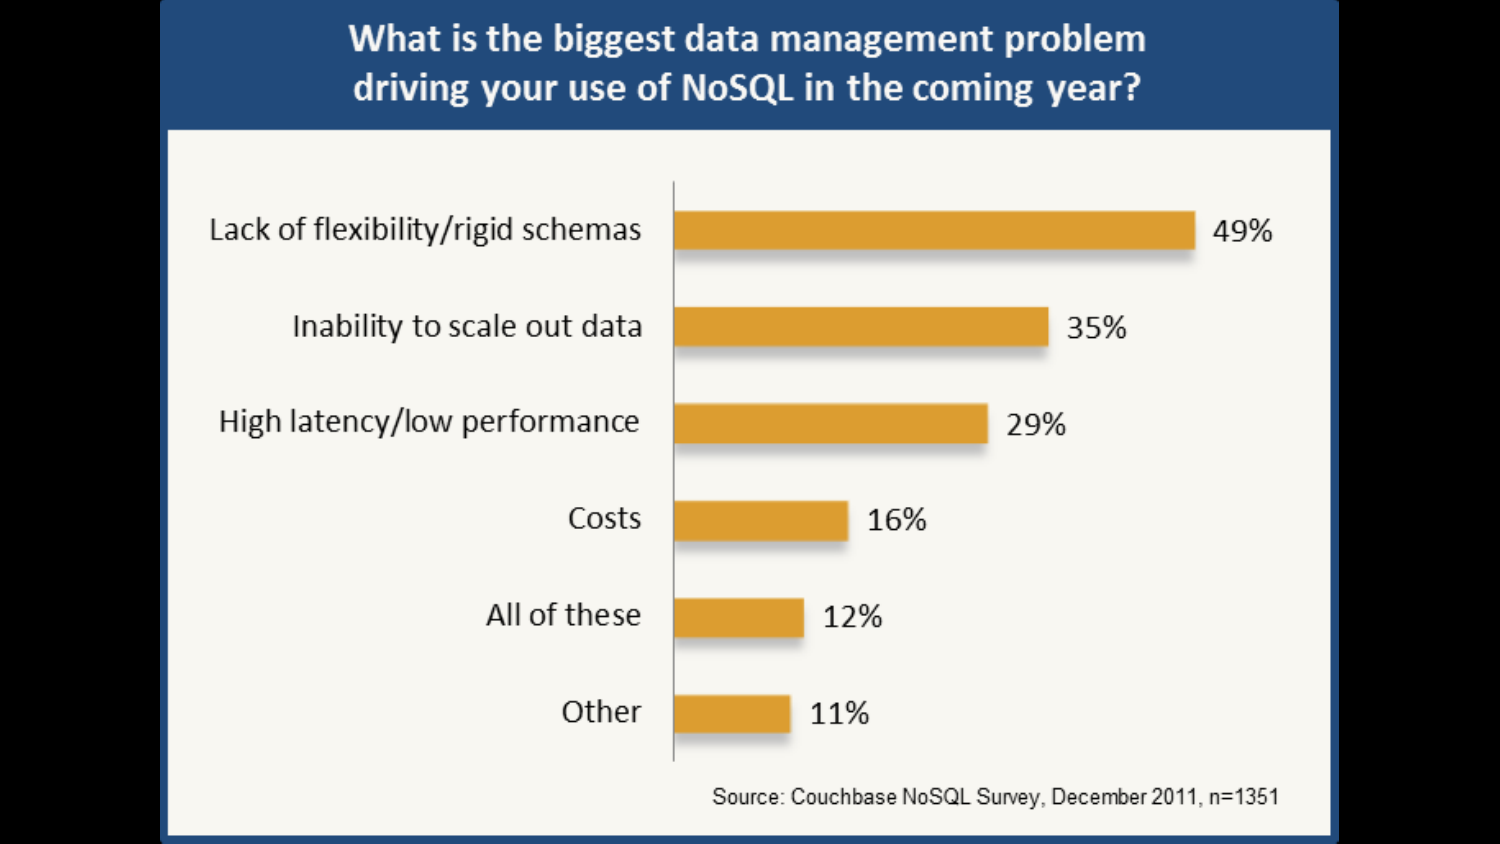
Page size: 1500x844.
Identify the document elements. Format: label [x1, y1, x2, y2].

picture [160, 0, 1340, 844]
